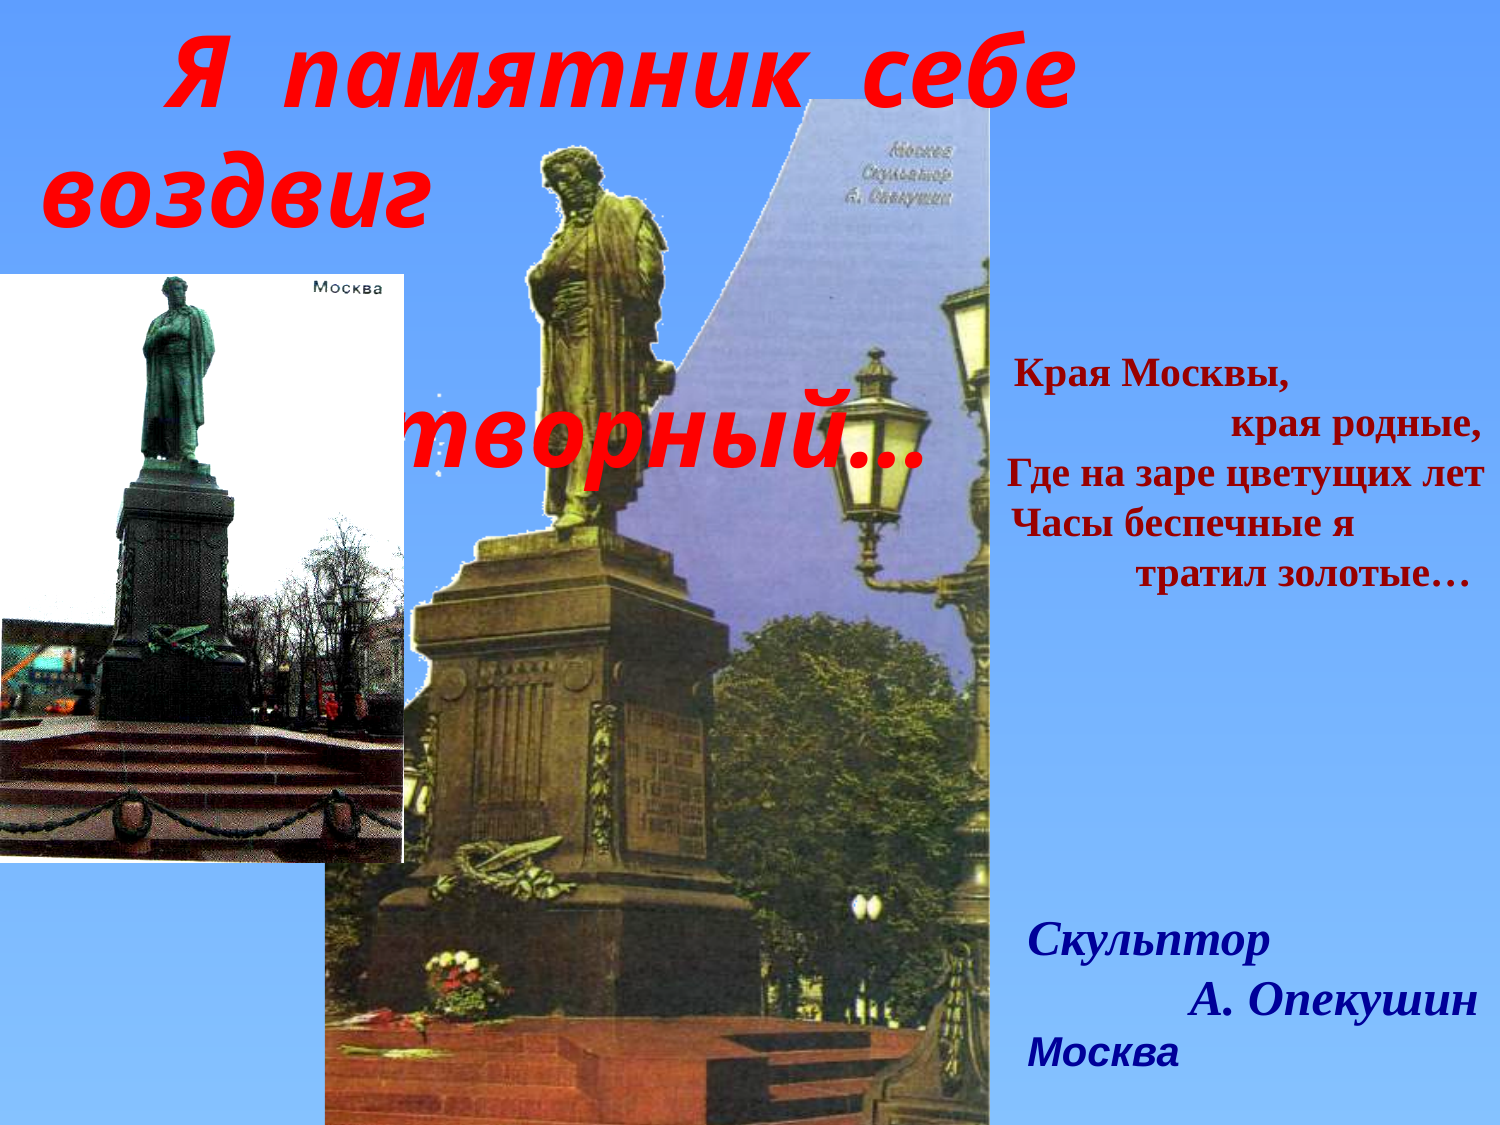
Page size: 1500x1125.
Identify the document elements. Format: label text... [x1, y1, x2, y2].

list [324, 99, 990, 1125]
picture [0, 274, 404, 863]
text_box Края Москвы, края родные, Где на заре цветущих лет Часы беспечные я тратил золотые… [995, 337, 1500, 653]
text_box Я памятник себе воздвиг нерукотворный… [24, 0, 1500, 337]
text_box Скульптор А. Опекушин Москва [1012, 717, 1500, 1083]
